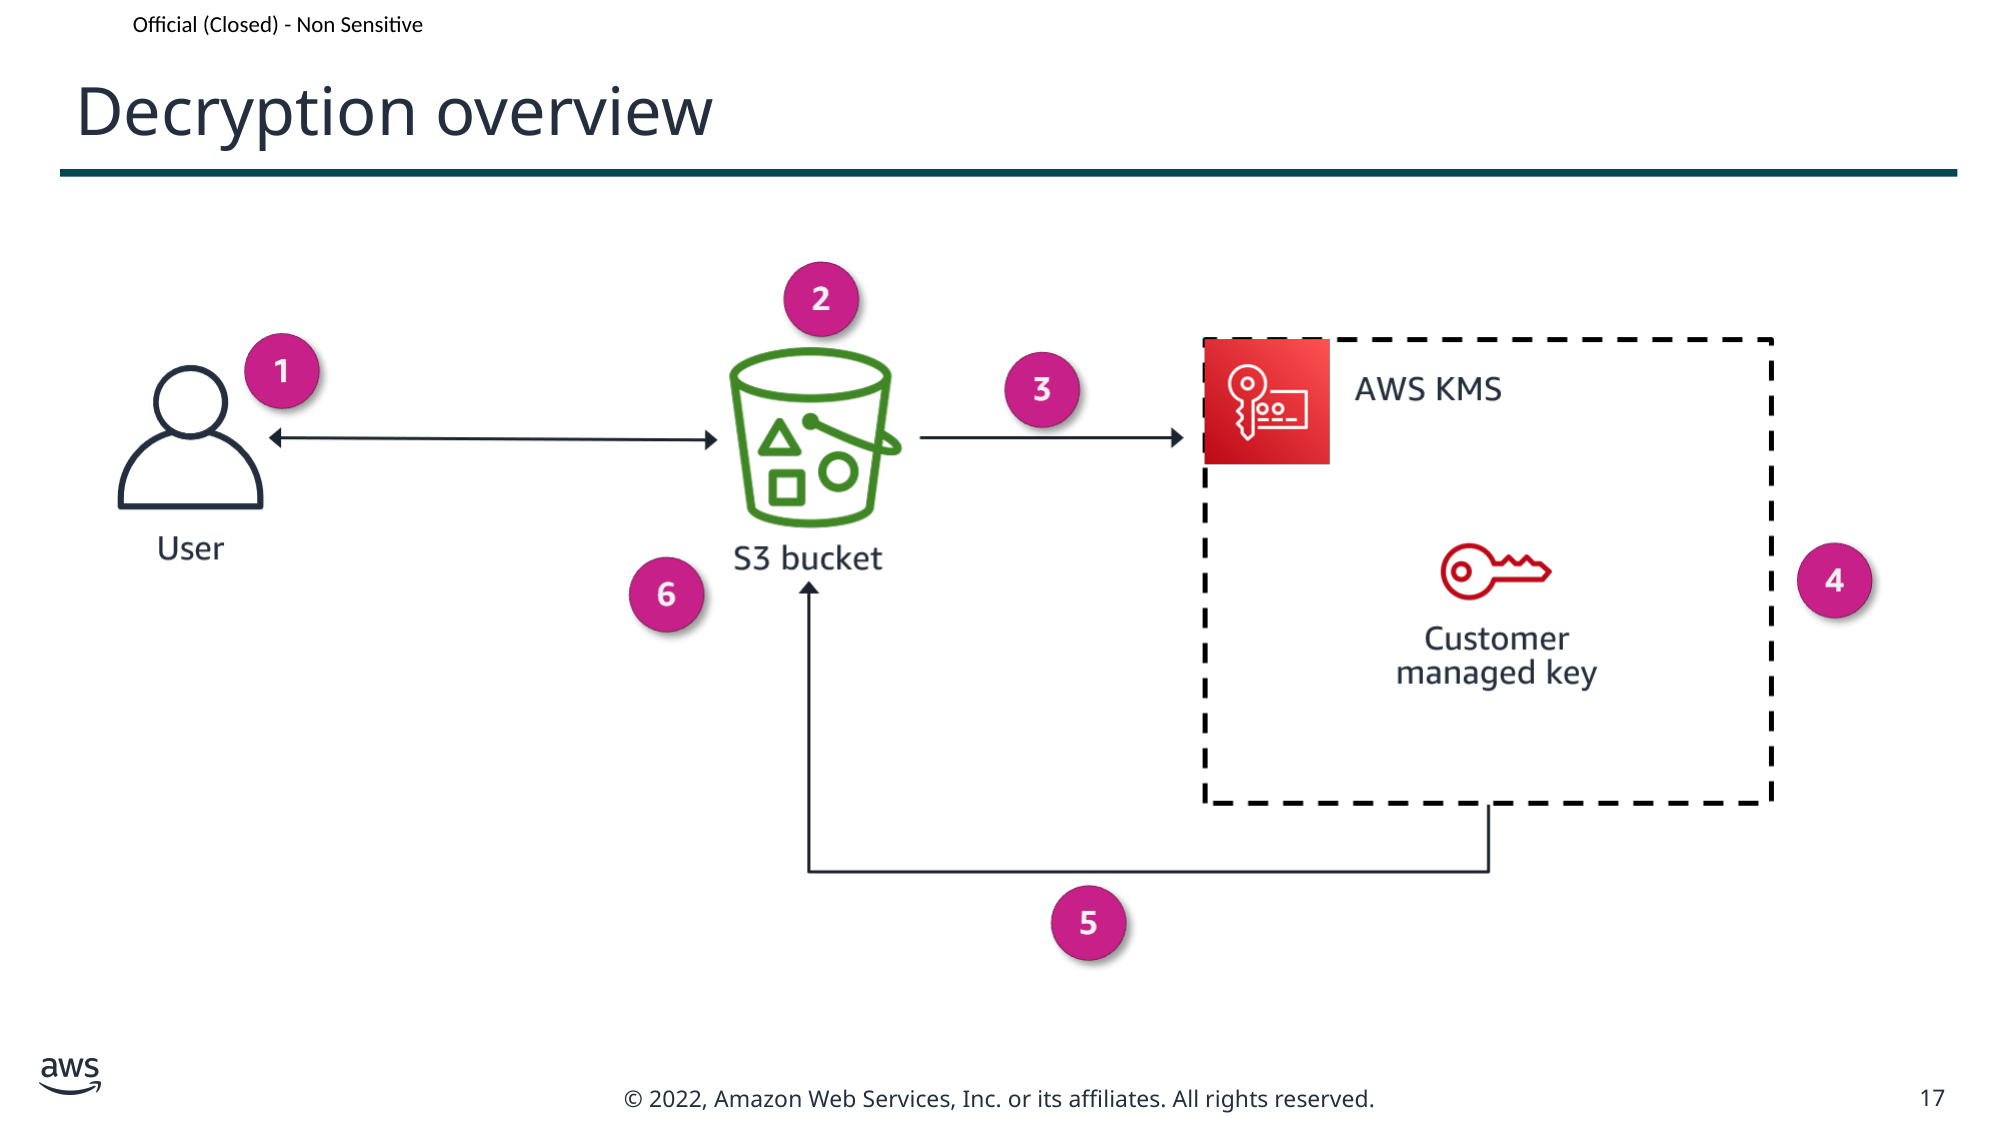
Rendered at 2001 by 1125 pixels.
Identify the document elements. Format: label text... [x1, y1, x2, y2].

title Decryption overview [60, 49, 1958, 170]
slide_number 17 [1881, 1077, 1961, 1121]
picture [113, 256, 1887, 978]
picture [39, 1058, 101, 1095]
